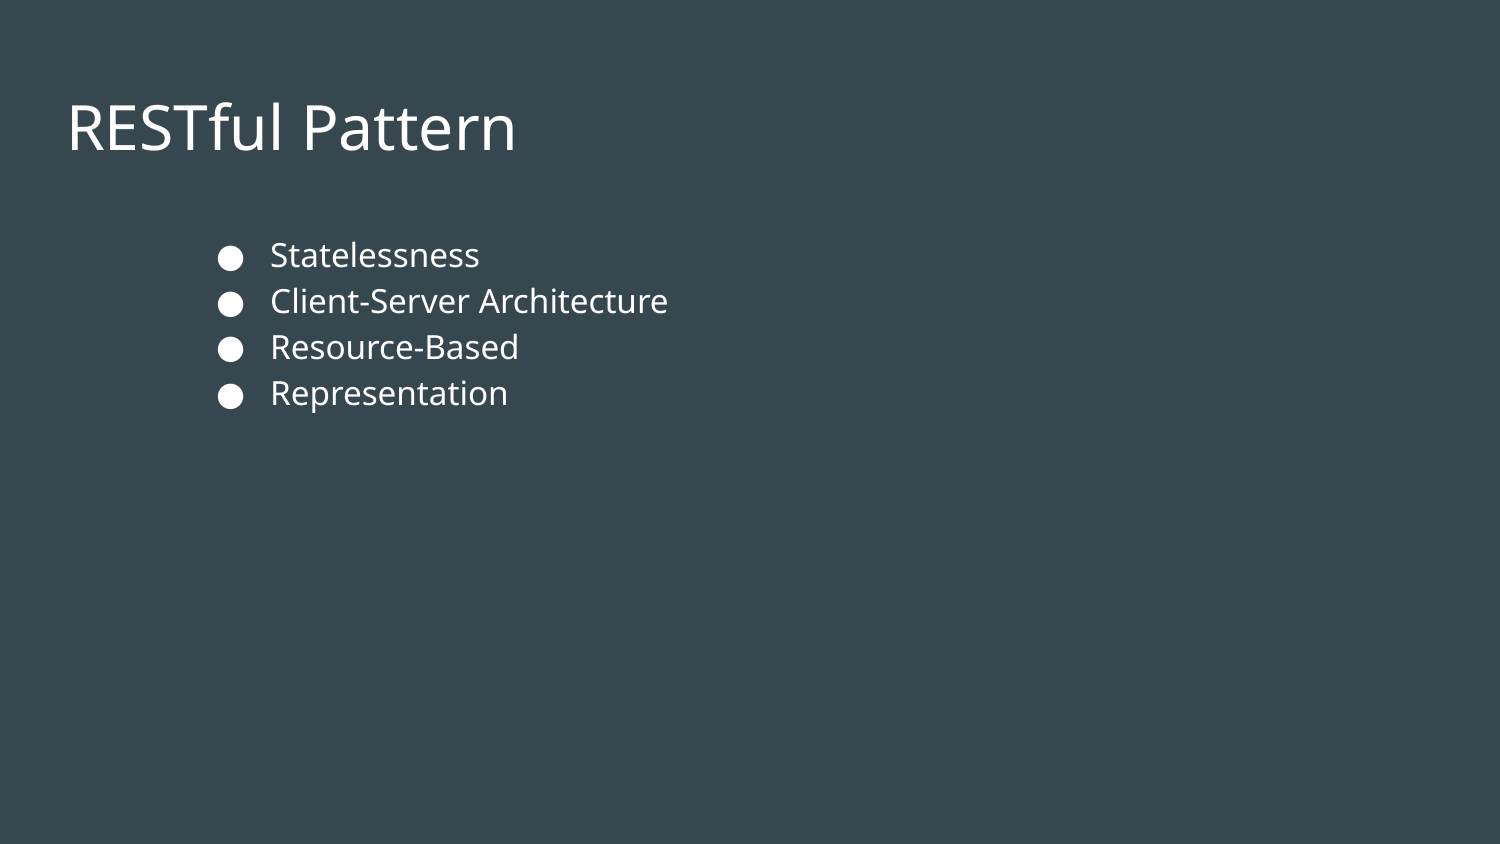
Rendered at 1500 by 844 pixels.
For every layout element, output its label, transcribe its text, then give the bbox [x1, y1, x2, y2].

text_box Statelessness Client-Server Architecture Resource-Based Representation [180, 213, 1025, 588]
text_box RESTful Pattern [51, 72, 1449, 167]
